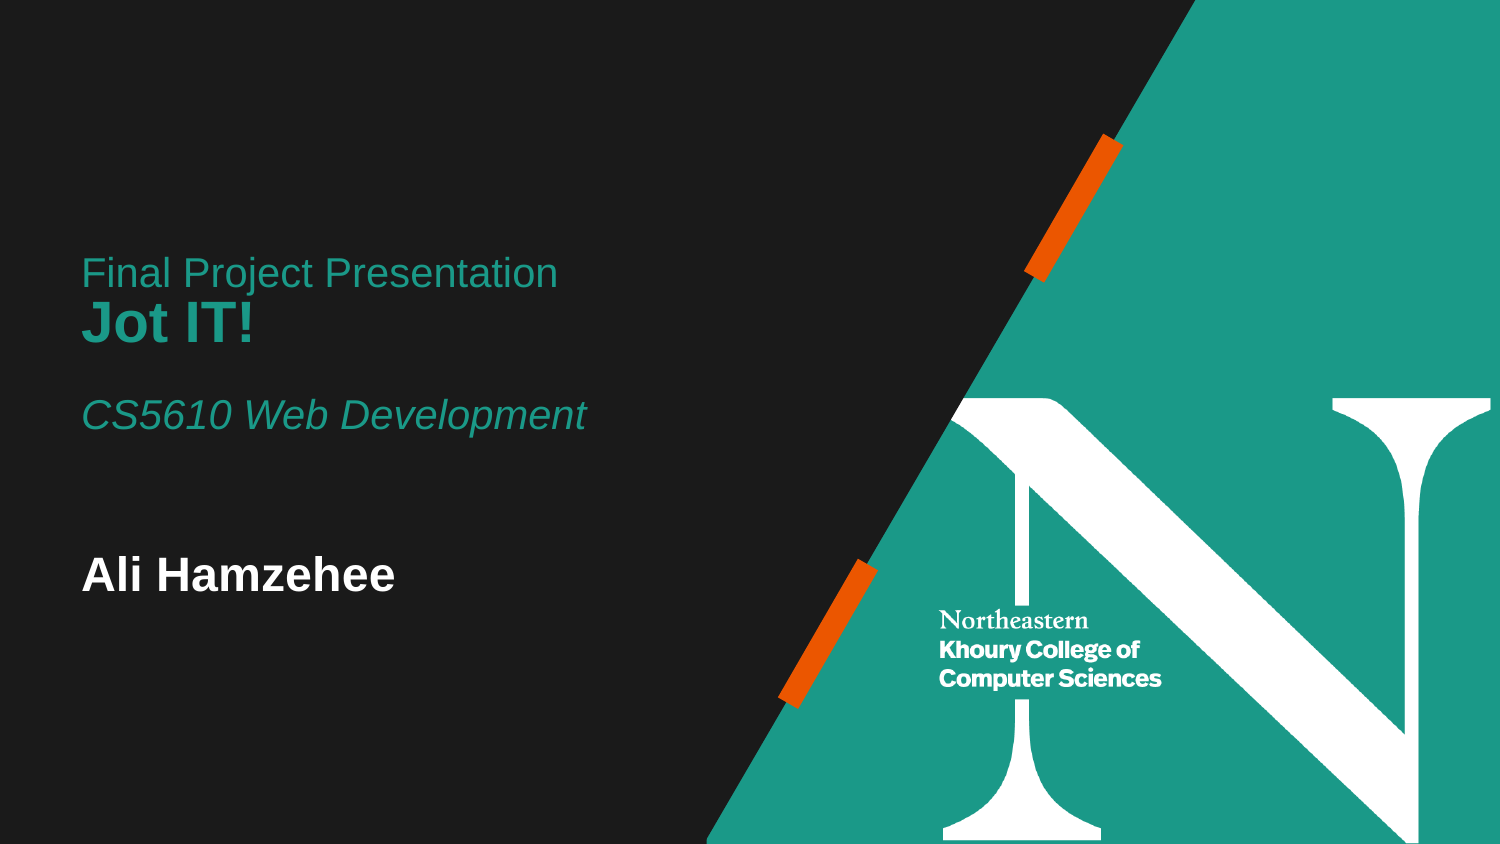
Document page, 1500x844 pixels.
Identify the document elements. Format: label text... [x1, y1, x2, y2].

title Final Project Presentation Jot IT! CS5610 Web Development [69, 138, 1026, 444]
subtitle Ali Hamzehee [69, 444, 820, 647]
picture [925, 388, 1500, 844]
